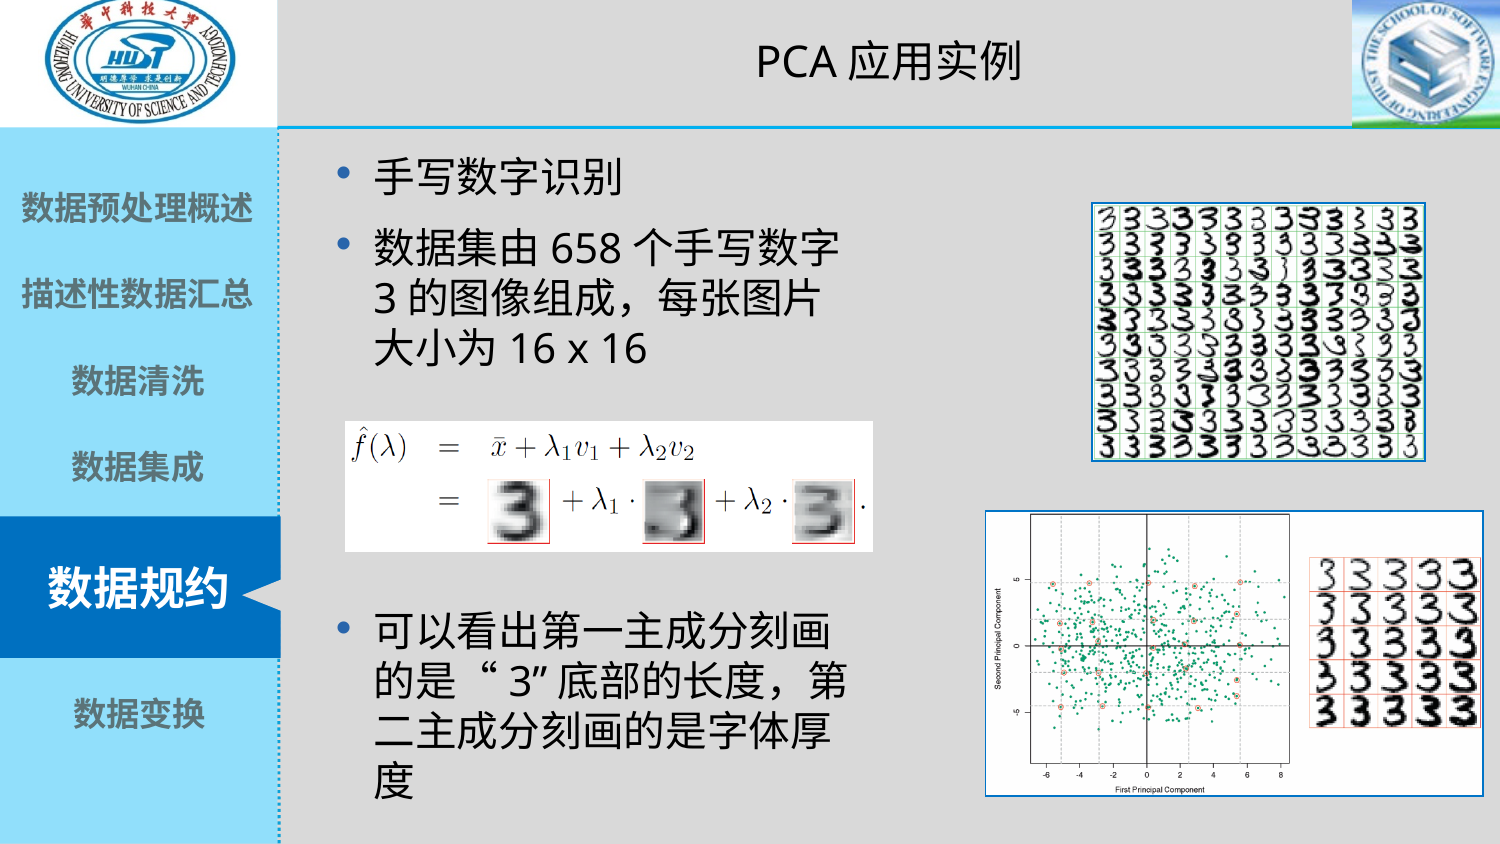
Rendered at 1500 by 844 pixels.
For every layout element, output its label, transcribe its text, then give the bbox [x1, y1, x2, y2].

text_box 手写数字识别 数据集由658个手写数字3的图像组成，每张图片大小为16 x 16 可以看出第一主成分刻画的是“3”底部的长度，第二主成分刻画的是字体厚度 [321, 143, 873, 804]
picture [1092, 203, 1425, 461]
picture [38, 0, 242, 127]
text_box PCA应用实例 [277, 0, 1500, 127]
picture [345, 421, 873, 552]
picture [985, 511, 1483, 796]
